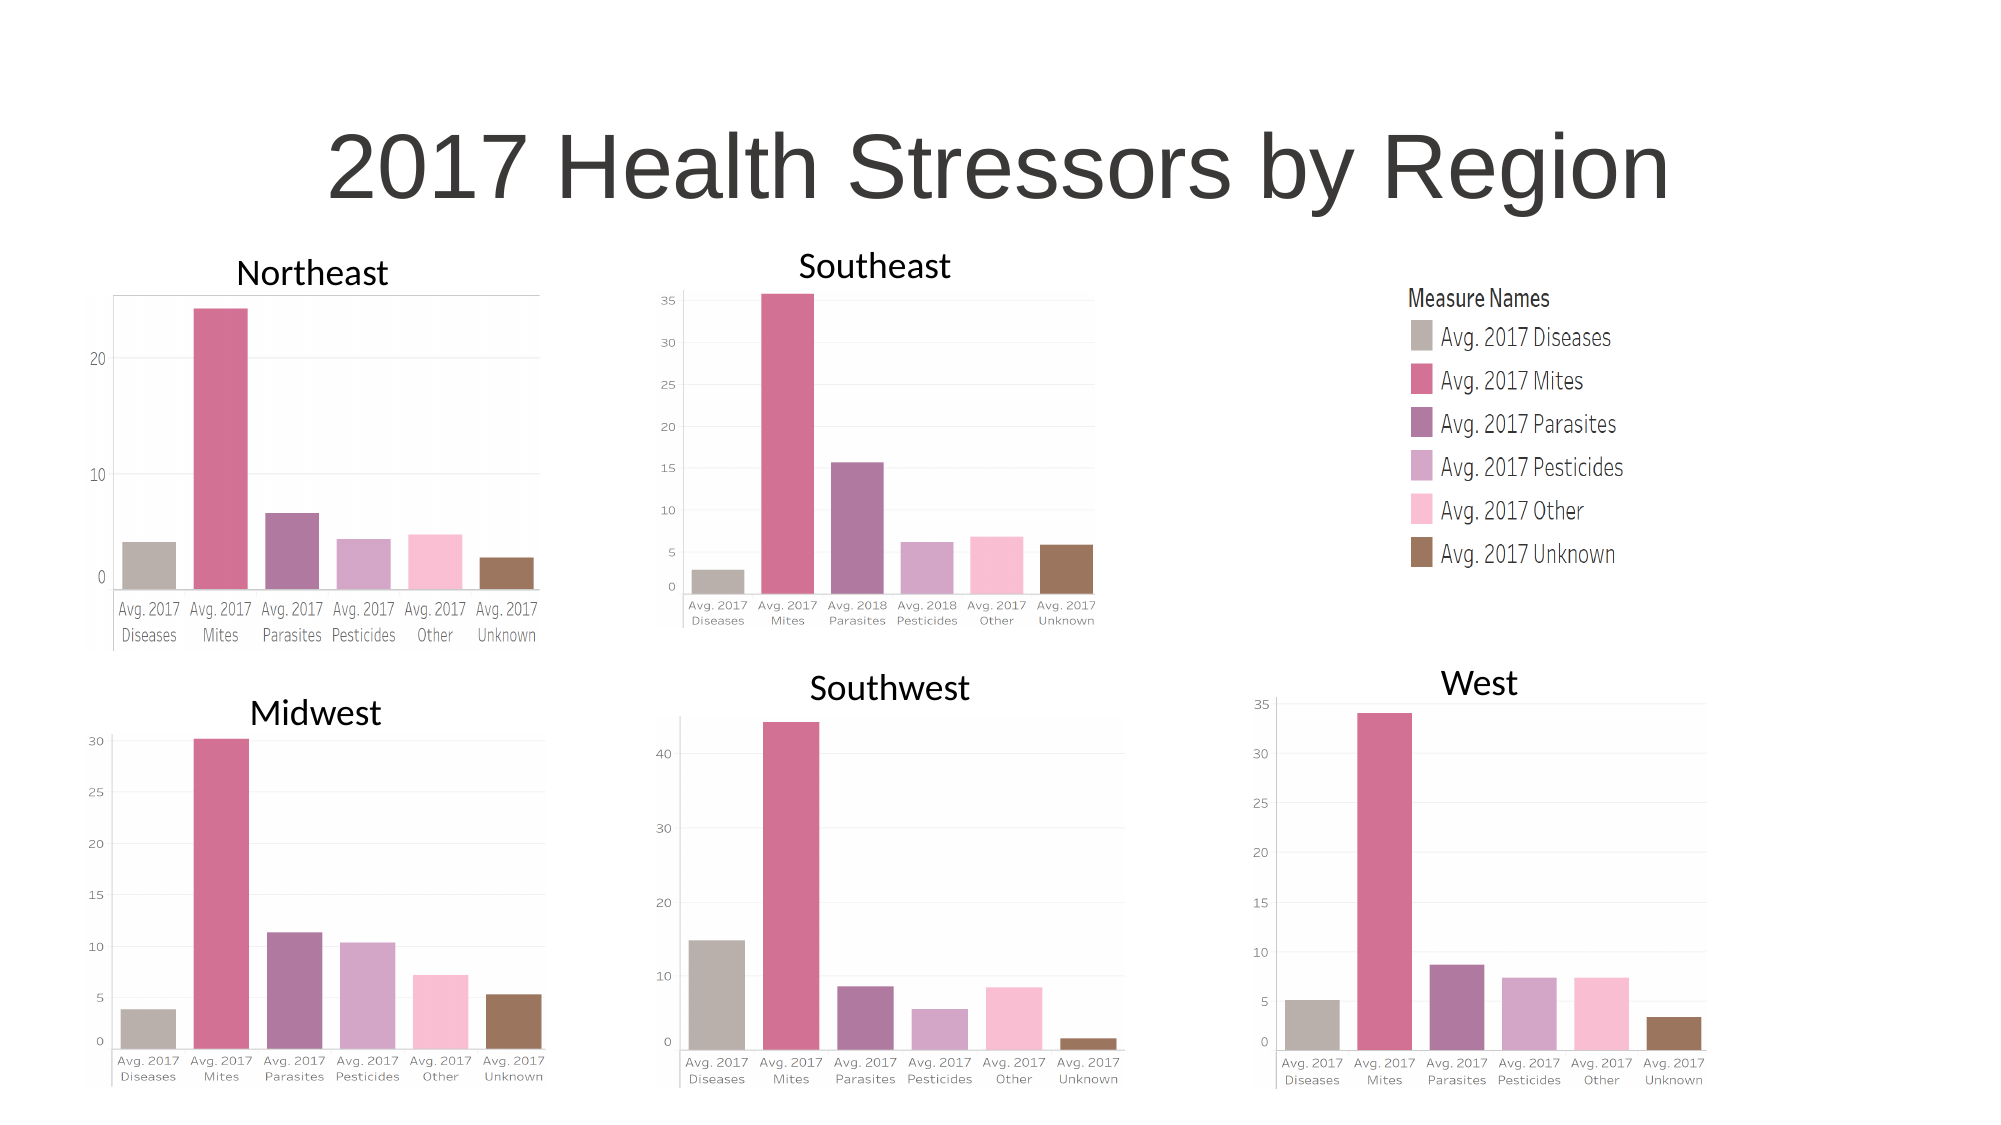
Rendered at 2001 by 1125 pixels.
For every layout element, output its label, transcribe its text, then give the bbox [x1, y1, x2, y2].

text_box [85, 680, 546, 1088]
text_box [85, 240, 540, 651]
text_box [655, 655, 1125, 1088]
picture [1394, 255, 1631, 587]
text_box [655, 233, 1095, 628]
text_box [1252, 650, 1707, 1089]
title 2017 Health Stressors by Region [137, 59, 1863, 278]
